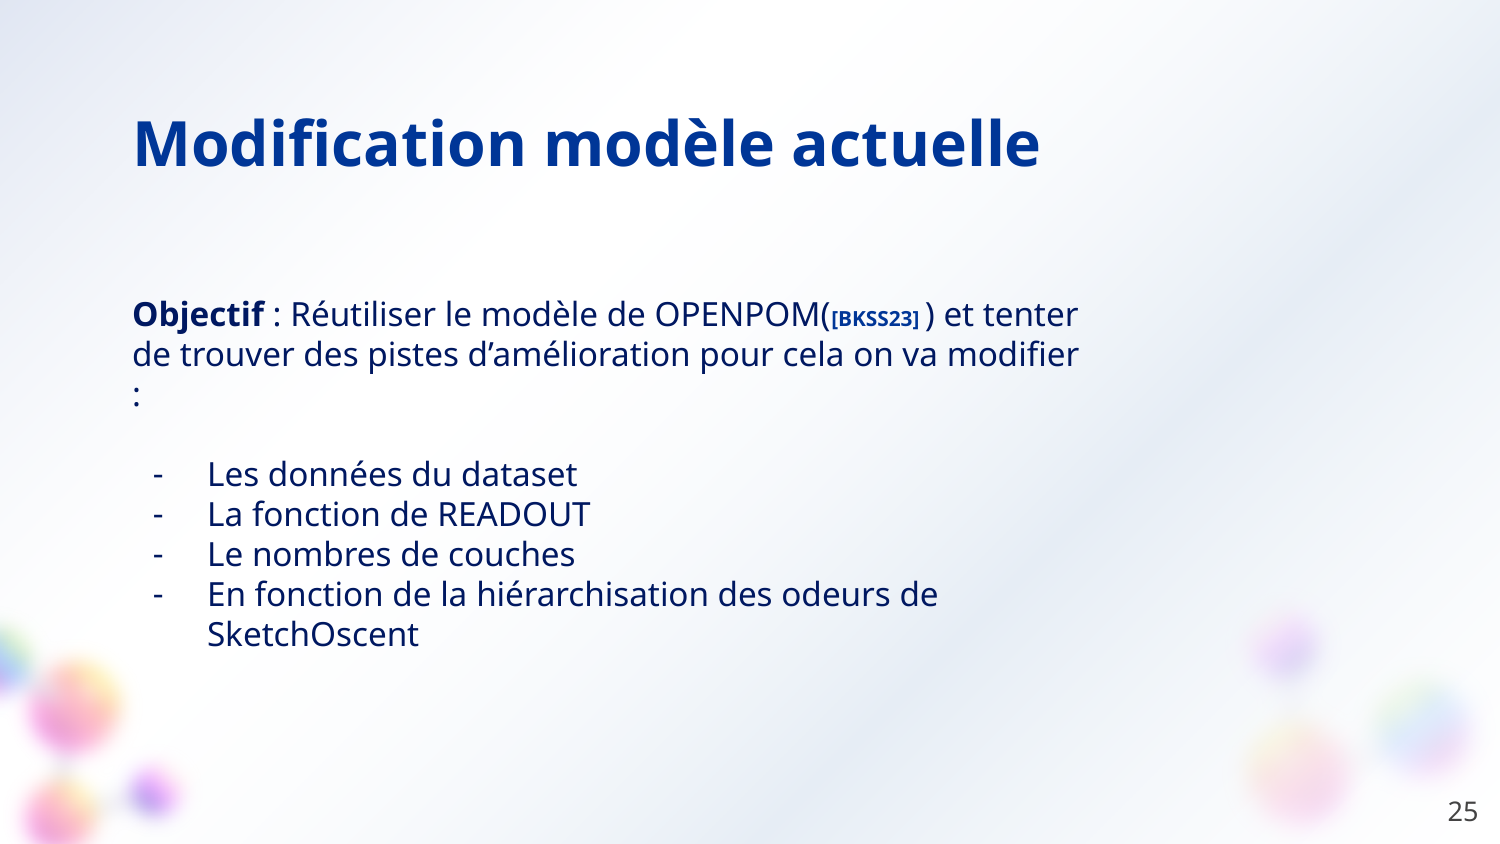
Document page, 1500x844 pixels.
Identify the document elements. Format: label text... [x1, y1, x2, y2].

picture [0, 0, 1500, 844]
list Objectif : Réutiliser le modèle de OPENPOM([BKSS23] ) et tenter de trouver des pistes d’amélioration pour cela on va modifier : Les données du dataset La fonction de READOUT Le nombres de couches En fonction de la hiérarchisation des odeurs de SketchOscent [116, 278, 1103, 736]
slide_number ‹#› [1403, 779, 1494, 844]
title Modification modèle actuelle [116, 88, 1249, 279]
